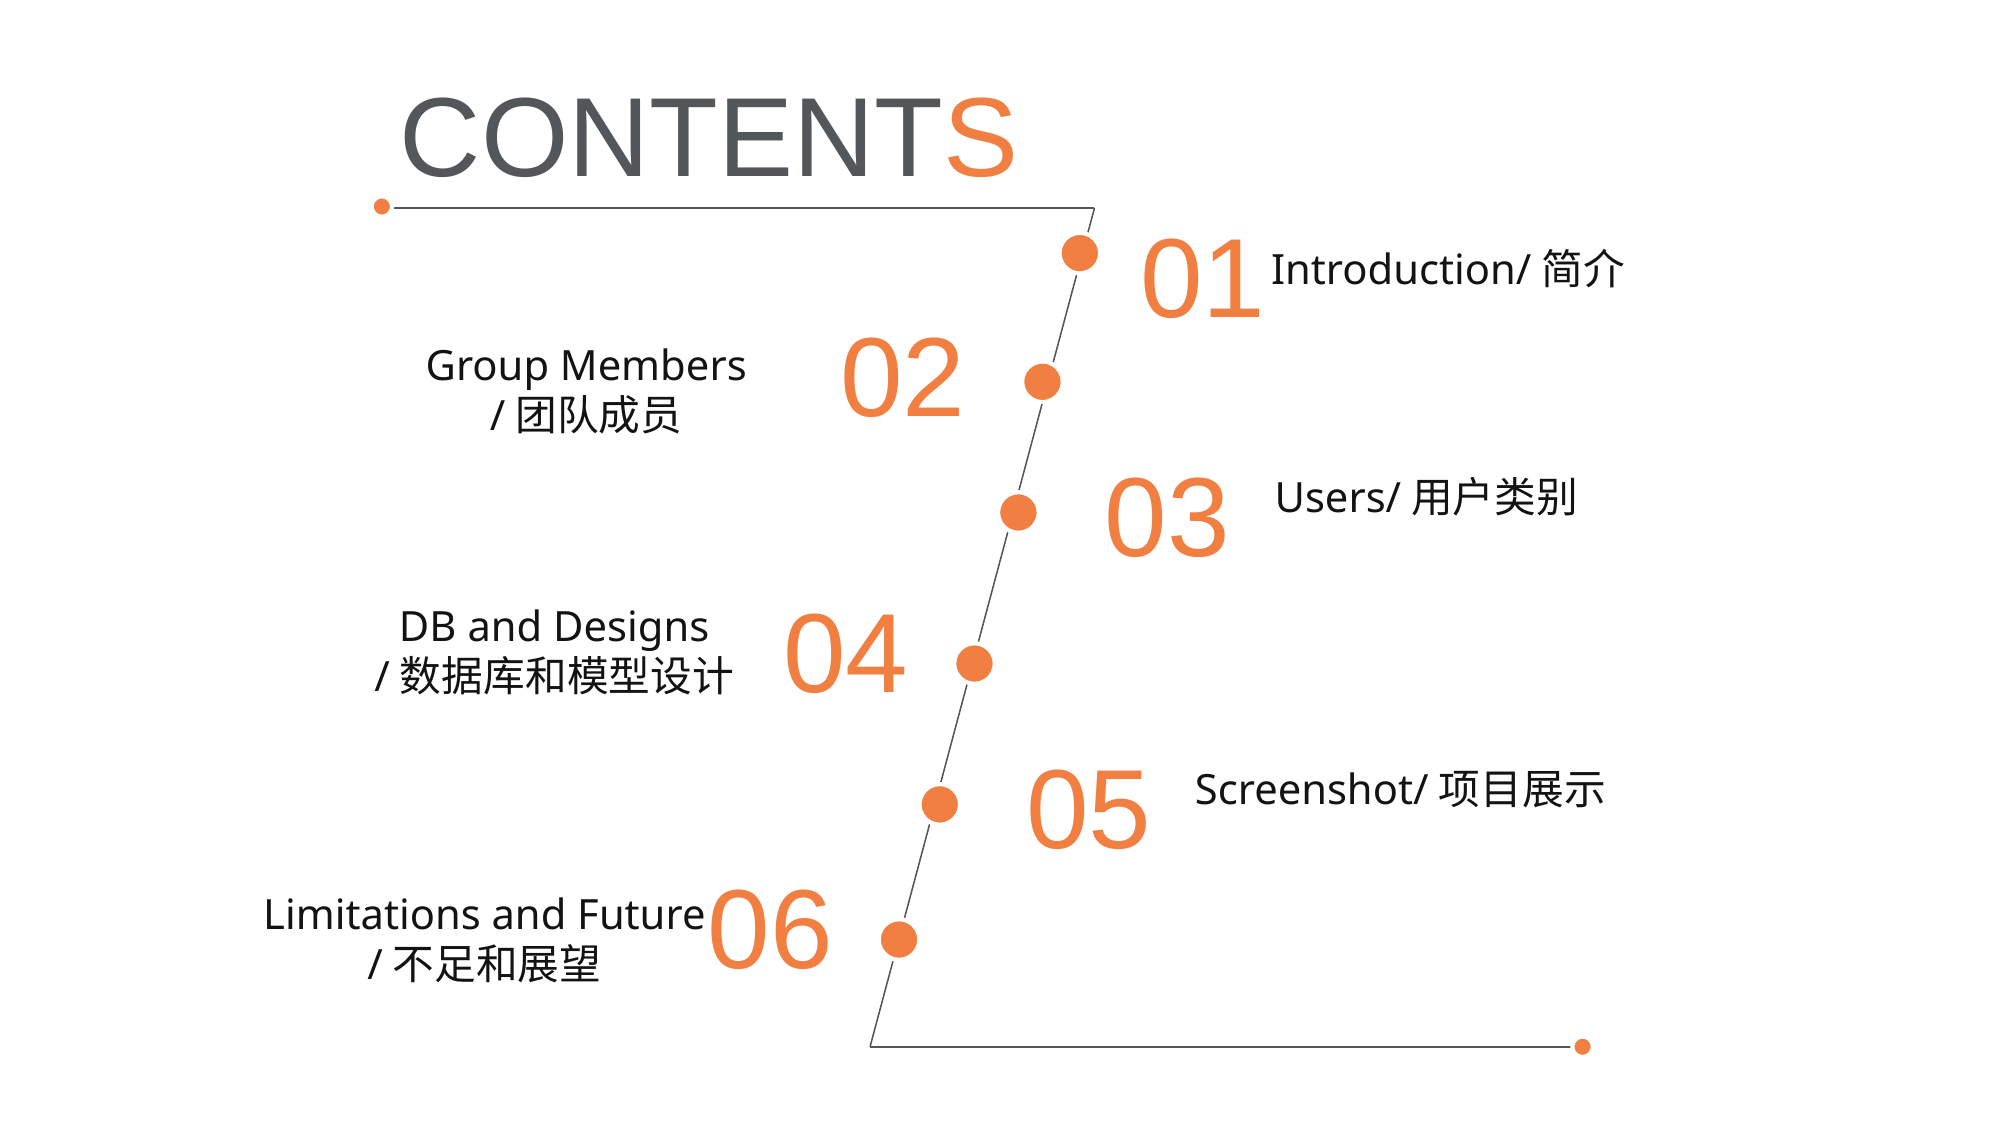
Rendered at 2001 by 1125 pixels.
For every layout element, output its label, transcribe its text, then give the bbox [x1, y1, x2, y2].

text_box Group Members /团队成员 [410, 331, 762, 447]
text_box [369, 194, 395, 219]
text_box 06 [692, 848, 864, 999]
text_box Users/用户类别 [1259, 463, 1594, 529]
text_box Introduction/简介 [1256, 235, 1640, 300]
text_box [1570, 1034, 1595, 1059]
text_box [869, 214, 1095, 1046]
text_box Limitations and Future /不足和展望 [248, 880, 721, 995]
text_box 05 [1099, 728, 1189, 879]
text_box [1099, 241, 1103, 265]
text_box 03 [1099, 436, 1268, 587]
text_box 01 [1125, 197, 1303, 348]
text_box 02 [825, 296, 864, 447]
text_box CONTENTS [385, 56, 1034, 207]
text_box Screenshot/项目展示 [1180, 755, 1621, 821]
text_box 04 [768, 572, 864, 723]
text_box DB and Designs /数据库和模型设计 [359, 592, 749, 708]
